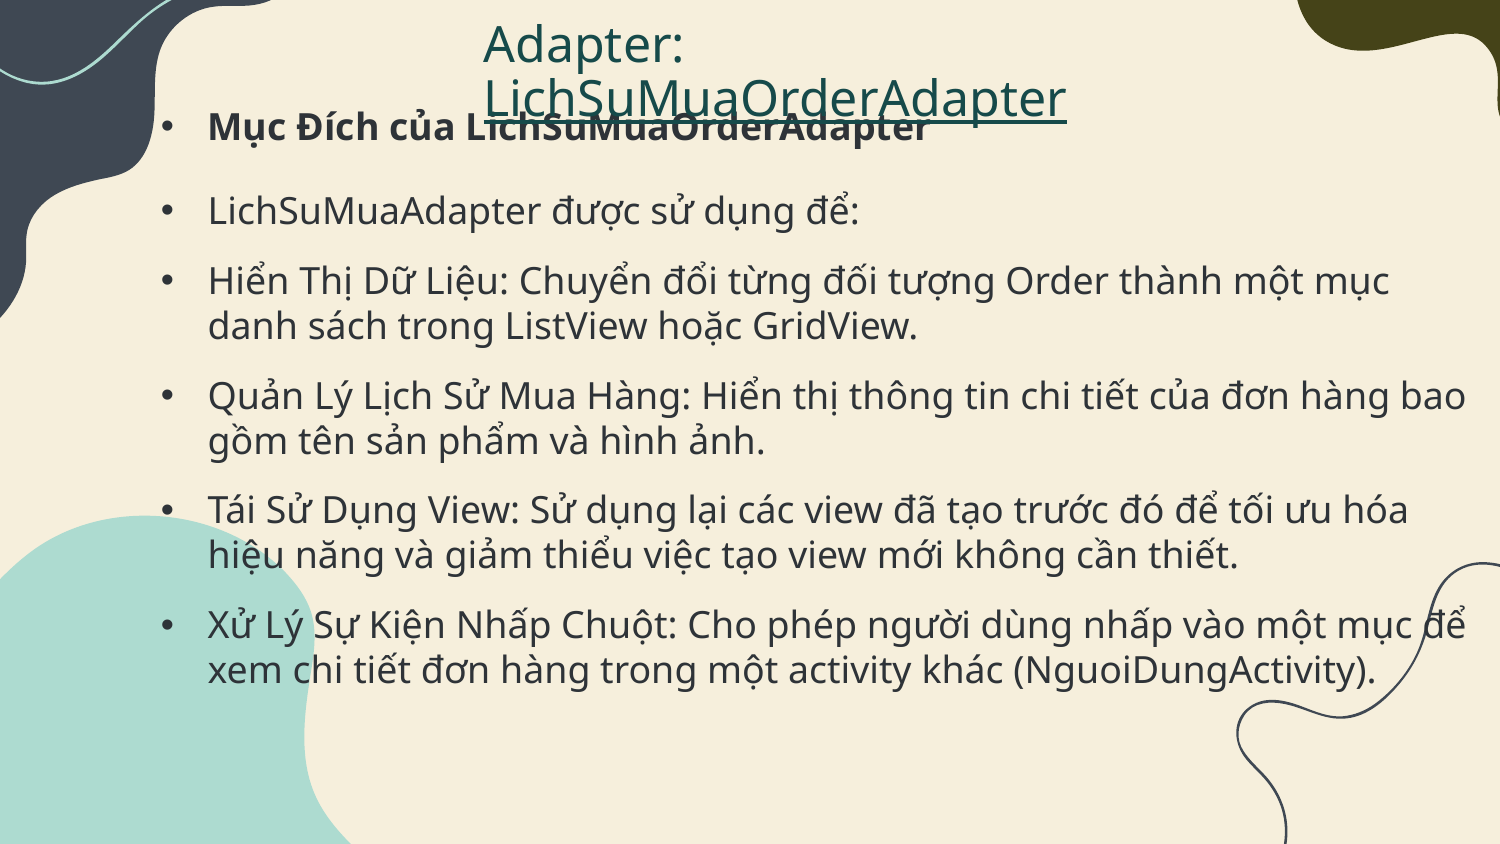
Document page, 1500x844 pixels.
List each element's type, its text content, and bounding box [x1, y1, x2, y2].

text_box LichSuMuaAdapter được sử dụng để: Hiển Thị Dữ Liệu: Chuyển đổi từng đối tượng Order thành một mục danh sách trong ListView hoặc GridView. Quản Lý Lịch Sử Mua Hàng: Hiển thị thông tin chi tiết của đơn hàng bao gồm tên sản phẩm và hình ảnh. Tái Sử Dụng View: Sử dụng lại các view đã tạo trước đó để tối ưu hóa hiệu năng và giảm thiểu việc tạo view mới không cần thiết. Xử Lý Sự Kiện Nhấp Chuột: Cho phép người dùng nhấp vào một mục để xem chi tiết đơn hàng trong một activity khác (NguoiDungActivity). [160, 186, 1481, 336]
text_box [1297, 0, 1500, 117]
text_box Mục Đích của LichSuMuaOrderAdapter [160, 102, 1056, 188]
text_box Adapter: LichSuMuaOrderAdapter [483, 18, 1282, 125]
